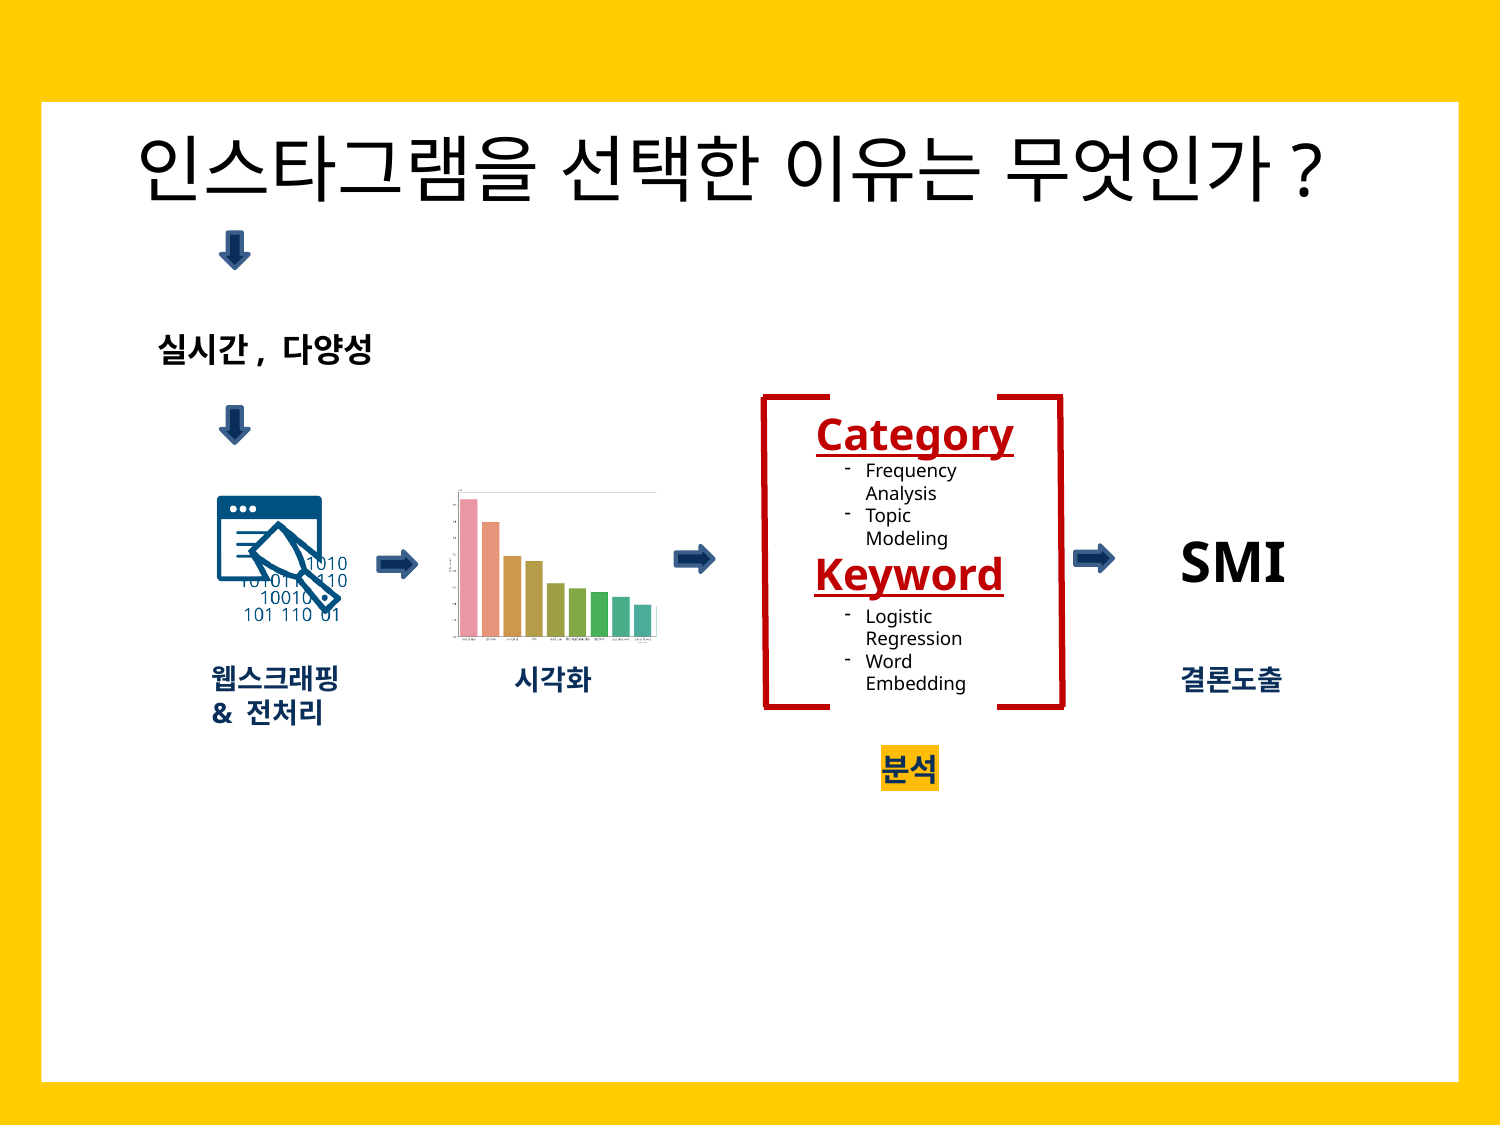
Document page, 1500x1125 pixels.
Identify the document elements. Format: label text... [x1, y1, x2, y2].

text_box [996, 396, 1064, 708]
text_box 인스타그램을 선택한 이유는 무엇인가? [35, 7, 1424, 339]
text_box 웹스크래핑 & 전처리 [196, 654, 379, 737]
text_box 시각화 [499, 655, 640, 704]
text_box [218, 405, 251, 445]
text_box Logistic Regression Word Embedding [834, 596, 991, 702]
picture [447, 484, 657, 643]
text_box 결론도출 [1165, 655, 1317, 704]
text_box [762, 396, 830, 708]
text_box [1073, 543, 1116, 574]
text_box Keyword [834, 557, 991, 596]
picture [196, 473, 366, 643]
text_box [673, 543, 716, 574]
text_box Frequency Analysis Topic Modeling [834, 451, 991, 557]
text_box [376, 549, 419, 580]
text_box 분석 [766, 742, 1054, 796]
text_box Category [832, 399, 992, 451]
text_box SMI [1165, 518, 1312, 601]
text_box [39, 100, 1461, 1084]
text_box 실시간, 다양성 [142, 339, 396, 377]
text_box [218, 230, 251, 271]
